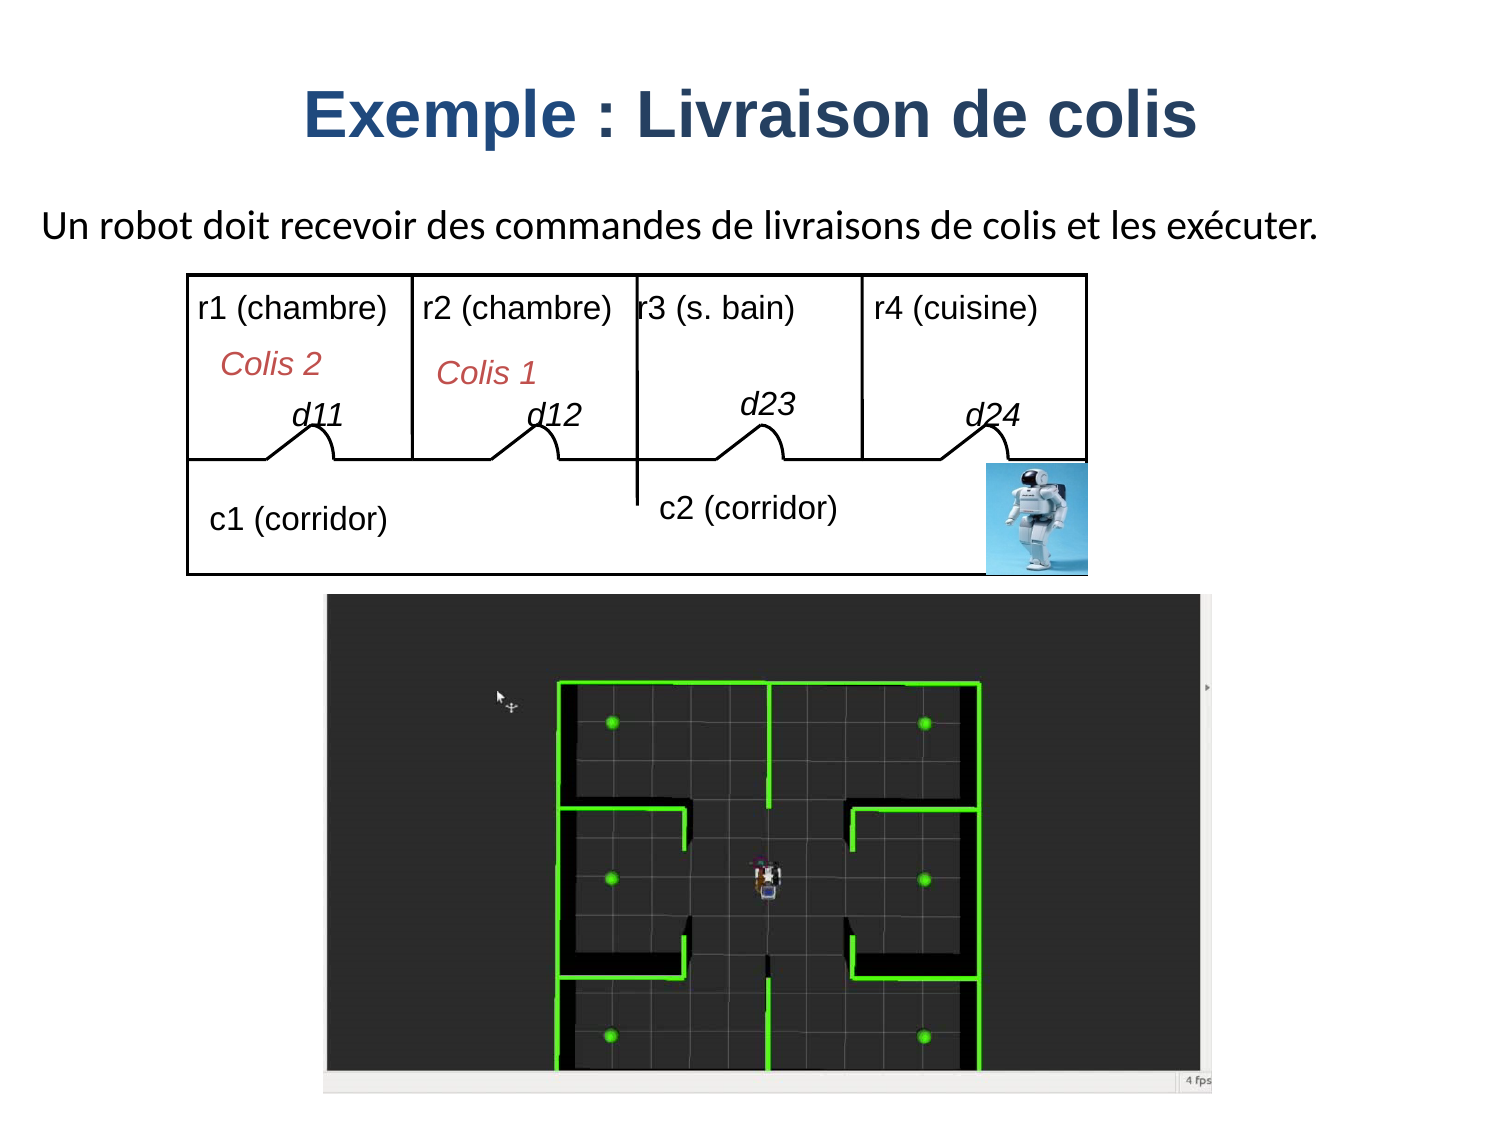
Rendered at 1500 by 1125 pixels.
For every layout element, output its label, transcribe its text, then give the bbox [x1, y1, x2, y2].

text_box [187, 274, 1088, 576]
title Exemple : Livraison de colis [76, 17, 1427, 205]
list Un robot doit recevoir des commandes de livraisons de colis et les exécuter. [26, 196, 1409, 297]
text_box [322, 593, 1213, 1095]
